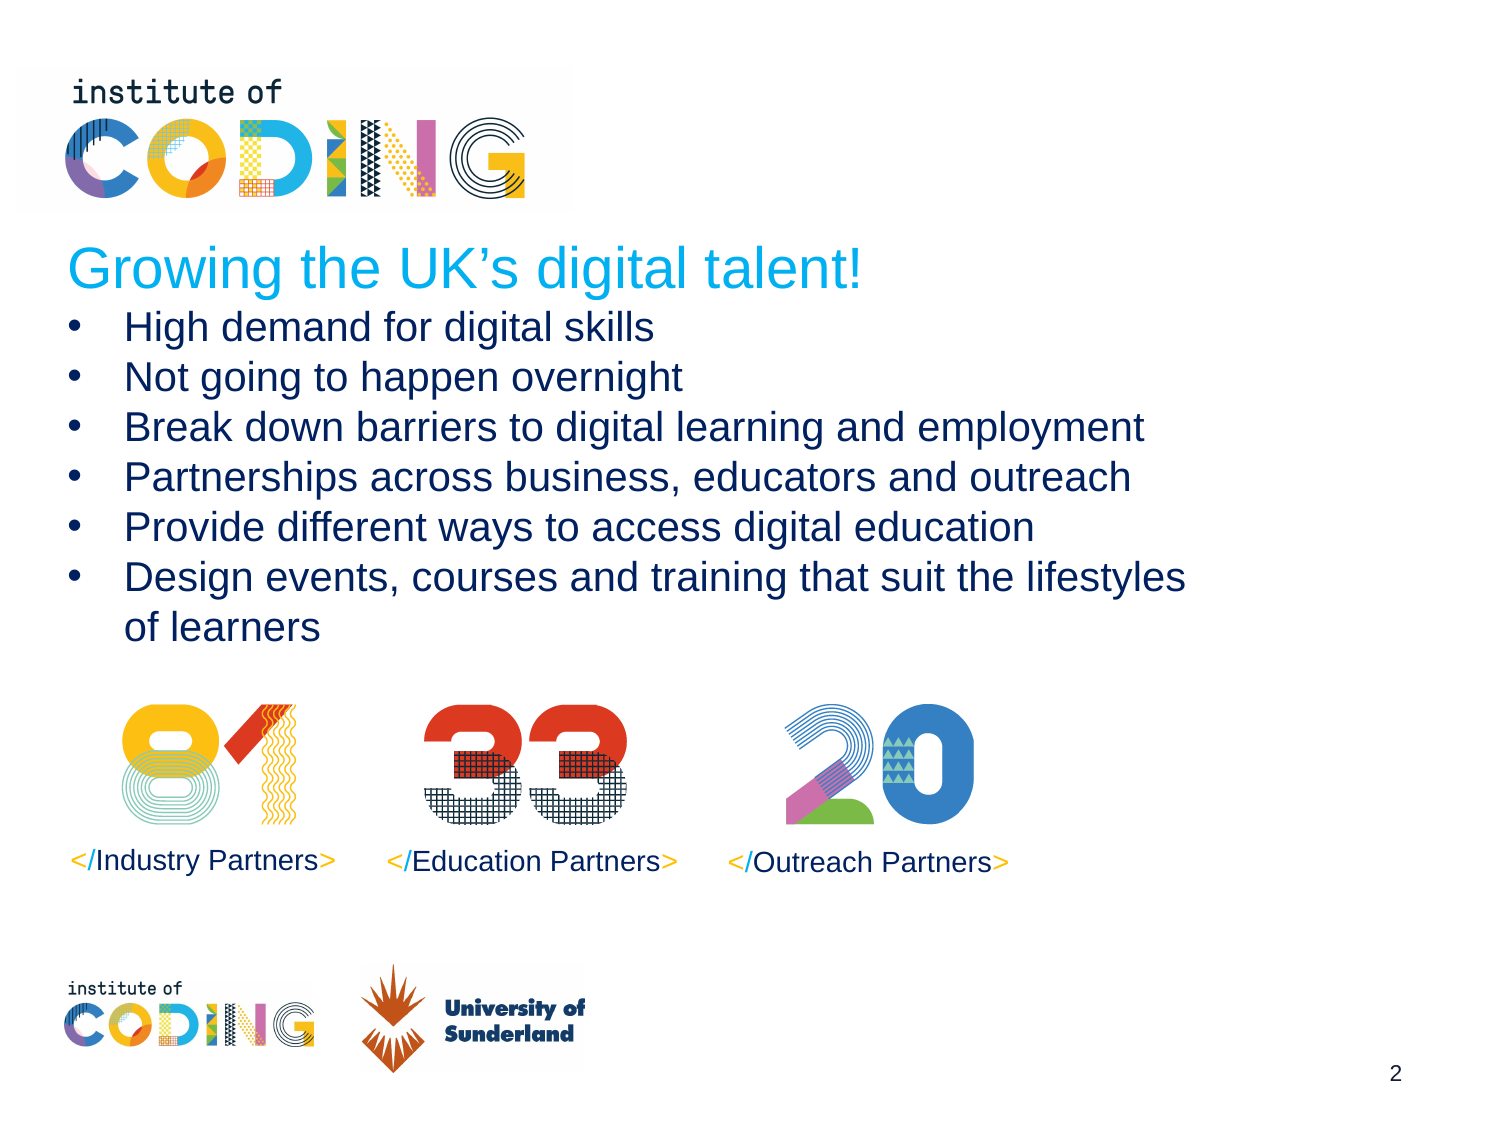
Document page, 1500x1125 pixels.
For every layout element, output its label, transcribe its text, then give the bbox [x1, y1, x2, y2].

picture [64, 981, 314, 1047]
slide_number 2 [1074, 1042, 1403, 1103]
picture [361, 964, 585, 1073]
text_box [55, 703, 370, 904]
text_box Growing the UK’s digital talent! High demand for digital skills Not going to happen overnight Break down barriers to digital learning and employment Partnerships across business, educators and outreach Provide different ways to access digital education Design events, courses and training that suit the lifestyles of learners [52, 222, 1242, 826]
picture [17, 66, 574, 212]
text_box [712, 703, 1058, 906]
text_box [371, 703, 711, 904]
